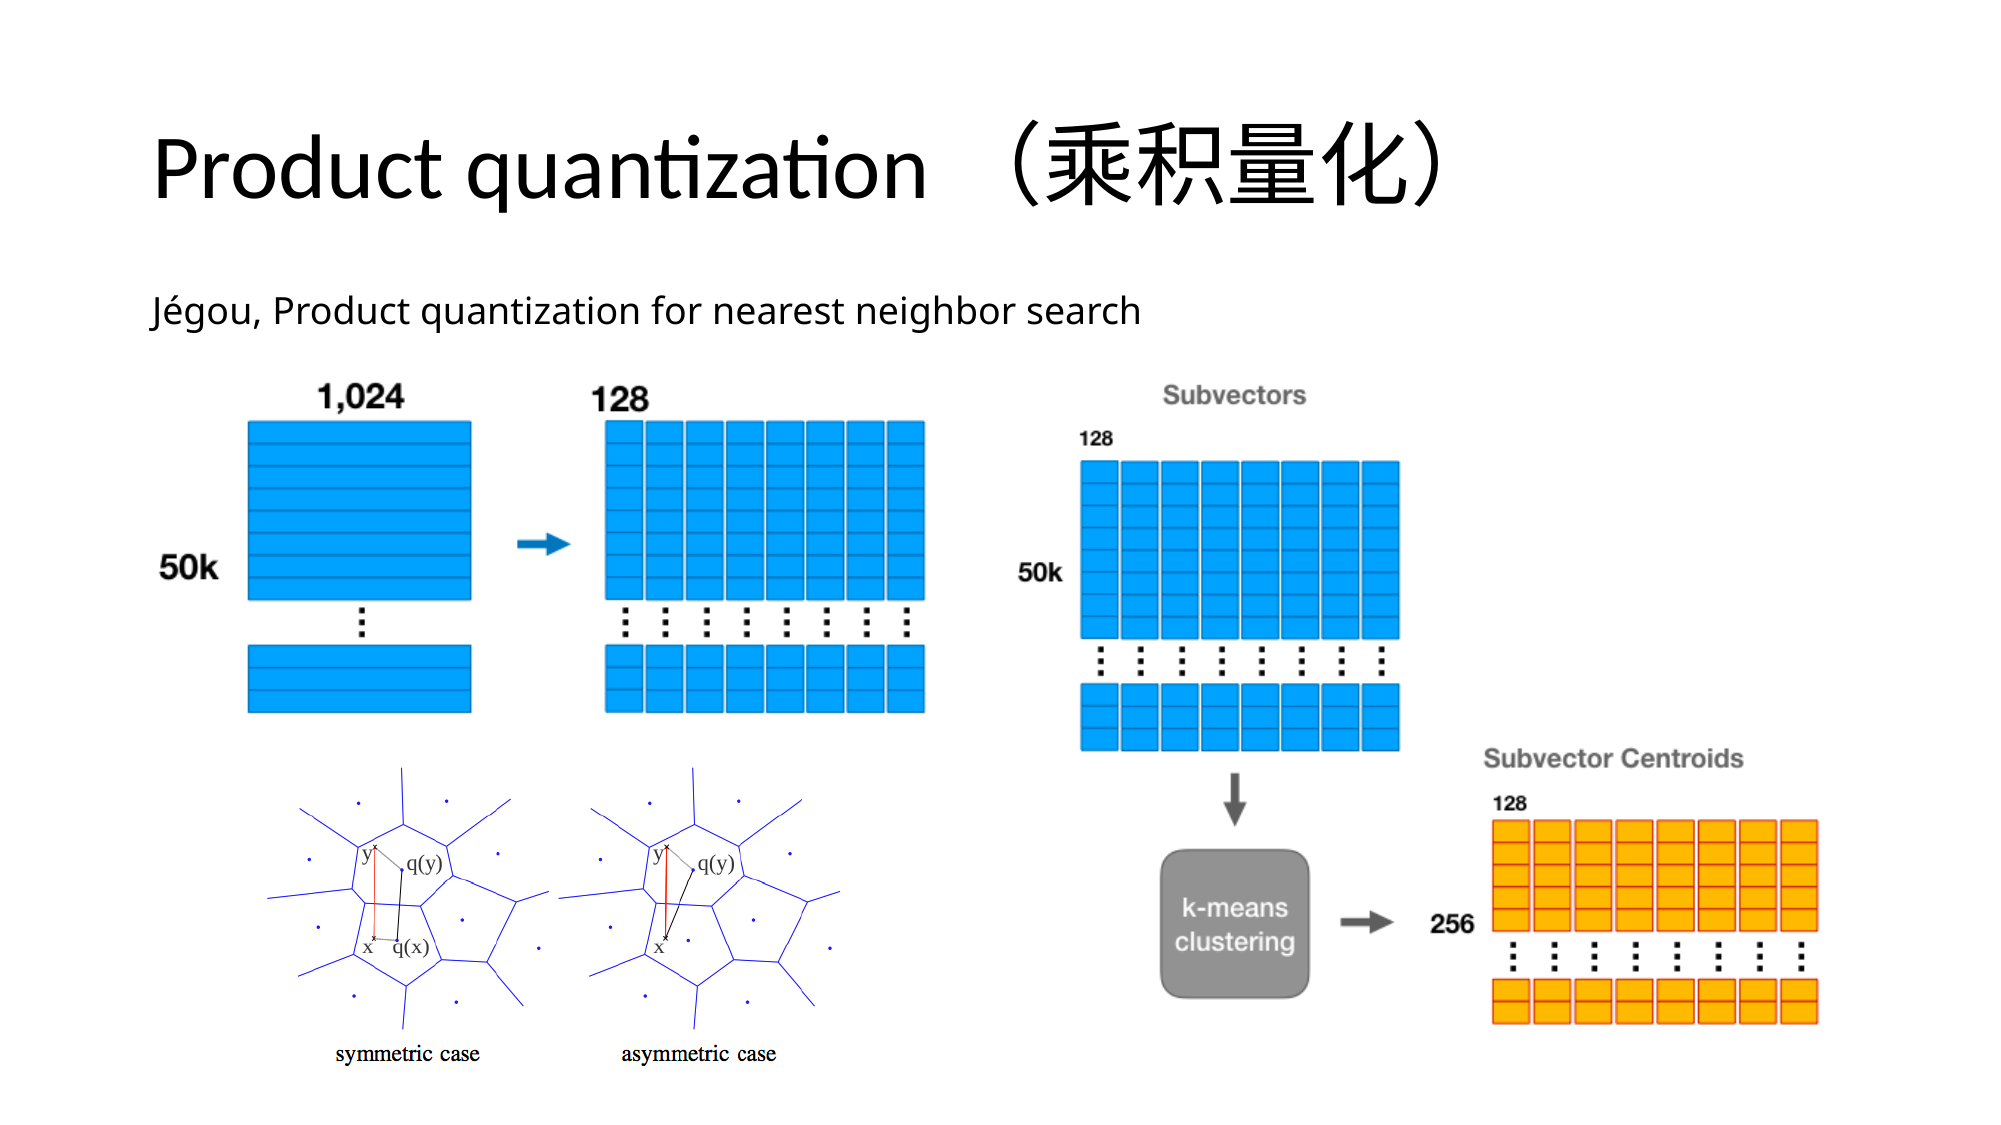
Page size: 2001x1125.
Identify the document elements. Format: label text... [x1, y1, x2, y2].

picture [137, 352, 978, 740]
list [252, 751, 863, 1074]
title Product quantization（乘积量化） [137, 59, 1863, 278]
picture [999, 363, 1865, 1050]
text_box Jégou, Product quantization for nearest neighbor search [137, 280, 1473, 340]
